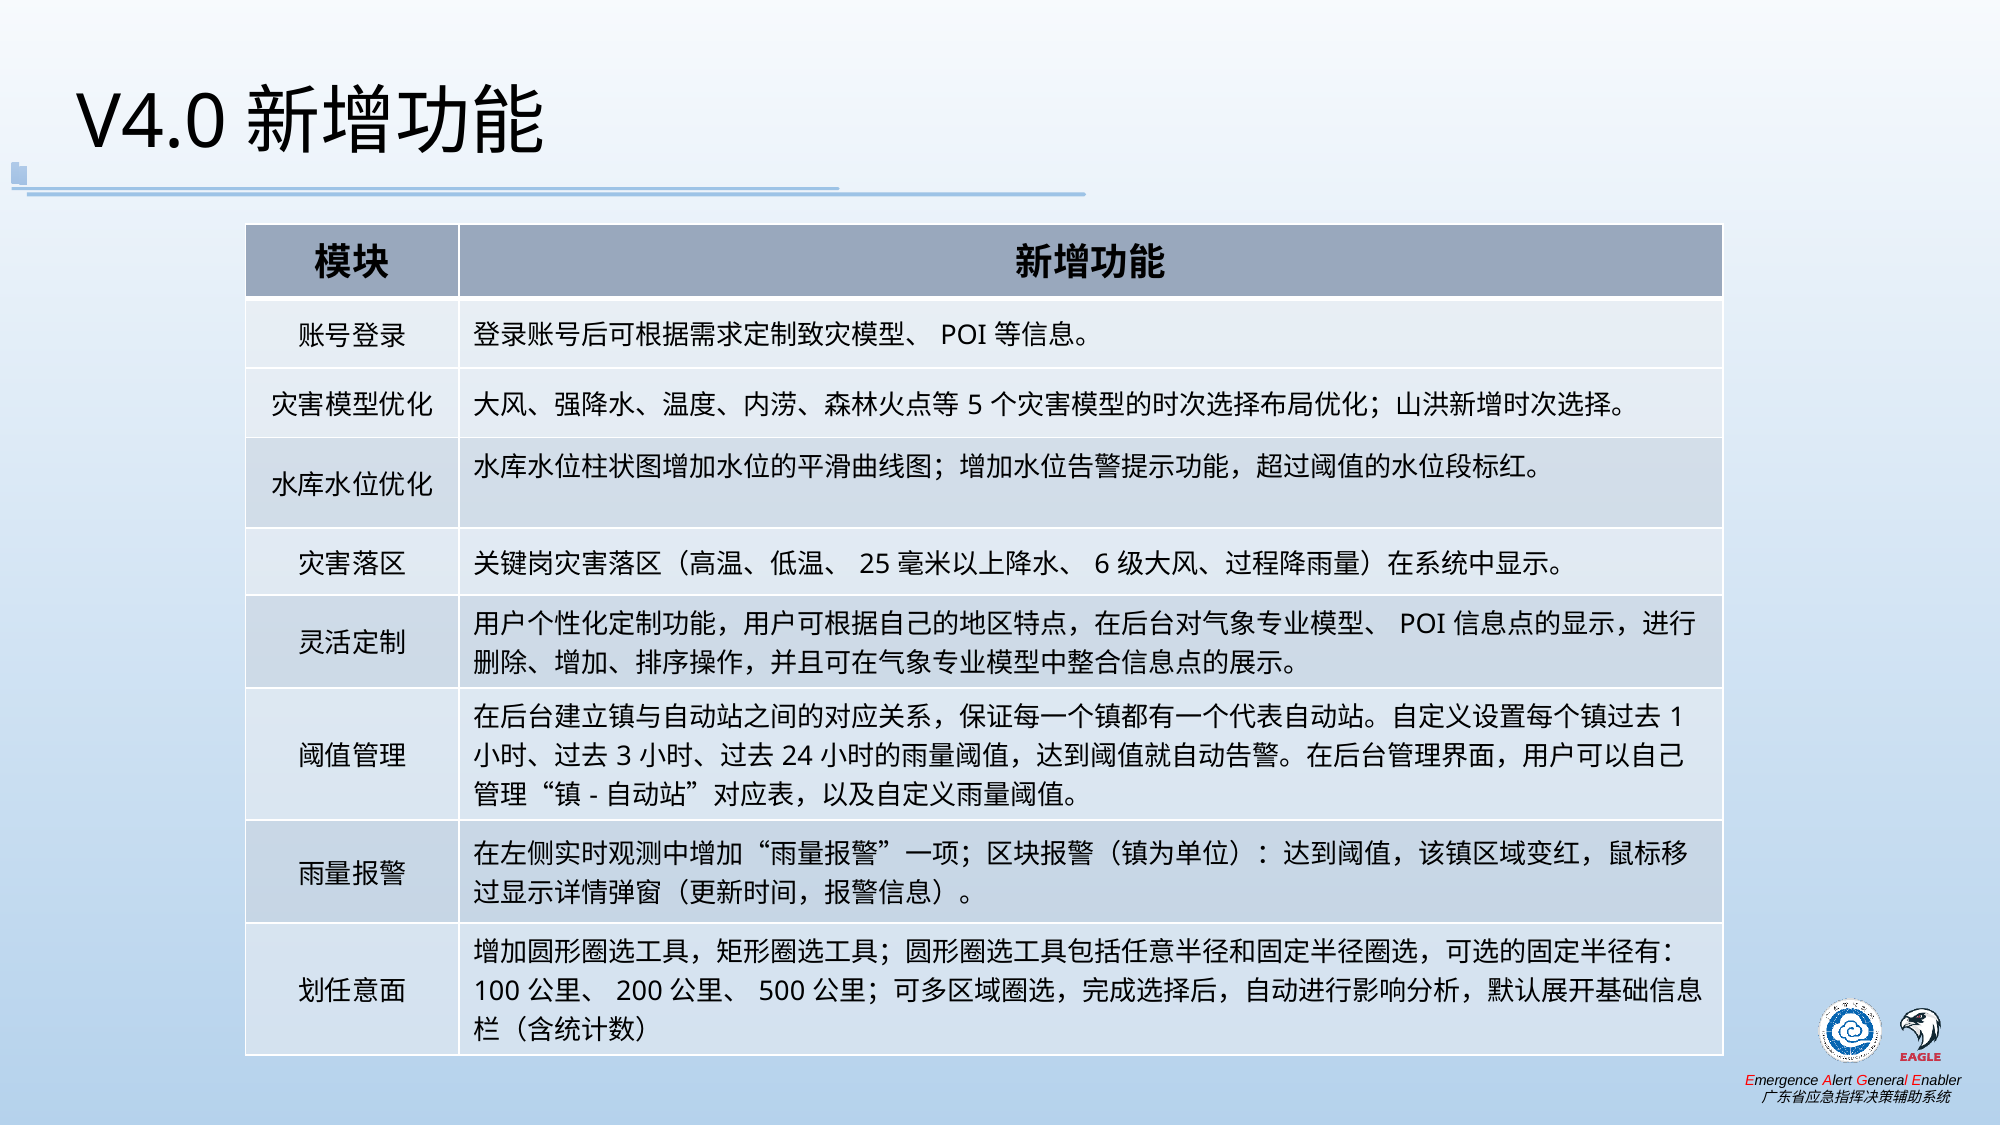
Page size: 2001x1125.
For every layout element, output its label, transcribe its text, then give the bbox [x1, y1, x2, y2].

table_cell 阈值管理 [246, 689, 458, 819]
table_cell 在后台建立镇与自动站之间的对应关系，保证每一个镇都有一个代表自动站。自定义设置每个镇过去1小时、过去3小时、过去24小时的雨量阈值，达到阈值就自动告警。在后台管理界面，用户可以自己管理“镇-自动站”对应表，以及自定义雨量阈值。 [460, 689, 1722, 819]
table_cell 登录账号后可根据需求定制致灾模型、POI等信息。 [460, 301, 1722, 367]
table_cell 灾害模型优化 [246, 369, 458, 437]
table_cell 灾害落区 [246, 529, 458, 594]
table_cell 关键岗灾害落区（高温、低温、25毫米以上降水、6级大风、过程降雨量）在系统中显示。 [460, 529, 1722, 594]
table_header 新增功能 [460, 225, 1722, 296]
table_cell 在左侧实时观测中增加“雨量报警”一项；区块报警（镇为单位）：达到阈值，该镇区域变红，鼠标移过显示详情弹窗（更新时间，报警信息）。 [460, 821, 1722, 922]
table_cell 水库水位优化 [246, 438, 458, 527]
picture [1818, 997, 1958, 1074]
table_cell 大风、强降水、温度、内涝、森林火点等5个灾害模型的时次选择布局优化；山洪新增时次选择。 [460, 369, 1722, 437]
table_cell 水库水位柱状图增加水位的平滑曲线图；增加水位告警提示功能，超过阈值的水位段标红。 [460, 438, 1722, 527]
table_cell 用户个性化定制功能，用户可根据自己的地区特点，在后台对气象专业模型、POI信息点的显示，进行删除、增加、排序操作，并且可在气象专业模型中整合信息点的展示。 [460, 596, 1722, 687]
table_cell 账号登录 [246, 301, 458, 367]
table_header 模块 [246, 225, 458, 296]
table_cell 雨量报警 [246, 821, 458, 922]
table_cell 增加圆形圈选工具，矩形圈选工具；圆形圈选工具包括任意半径和固定半径圈选，可选的固定半径有：100公里、200公里、500公里；可多区域圈选，完成选择后，自动进行影响分析，默认展开基础信息栏（含统计数） [460, 924, 1722, 1054]
table_cell 划任意面 [246, 924, 458, 1054]
title V4.0新增功能 [61, 42, 1618, 204]
table_cell 灵活定制 [246, 596, 458, 687]
